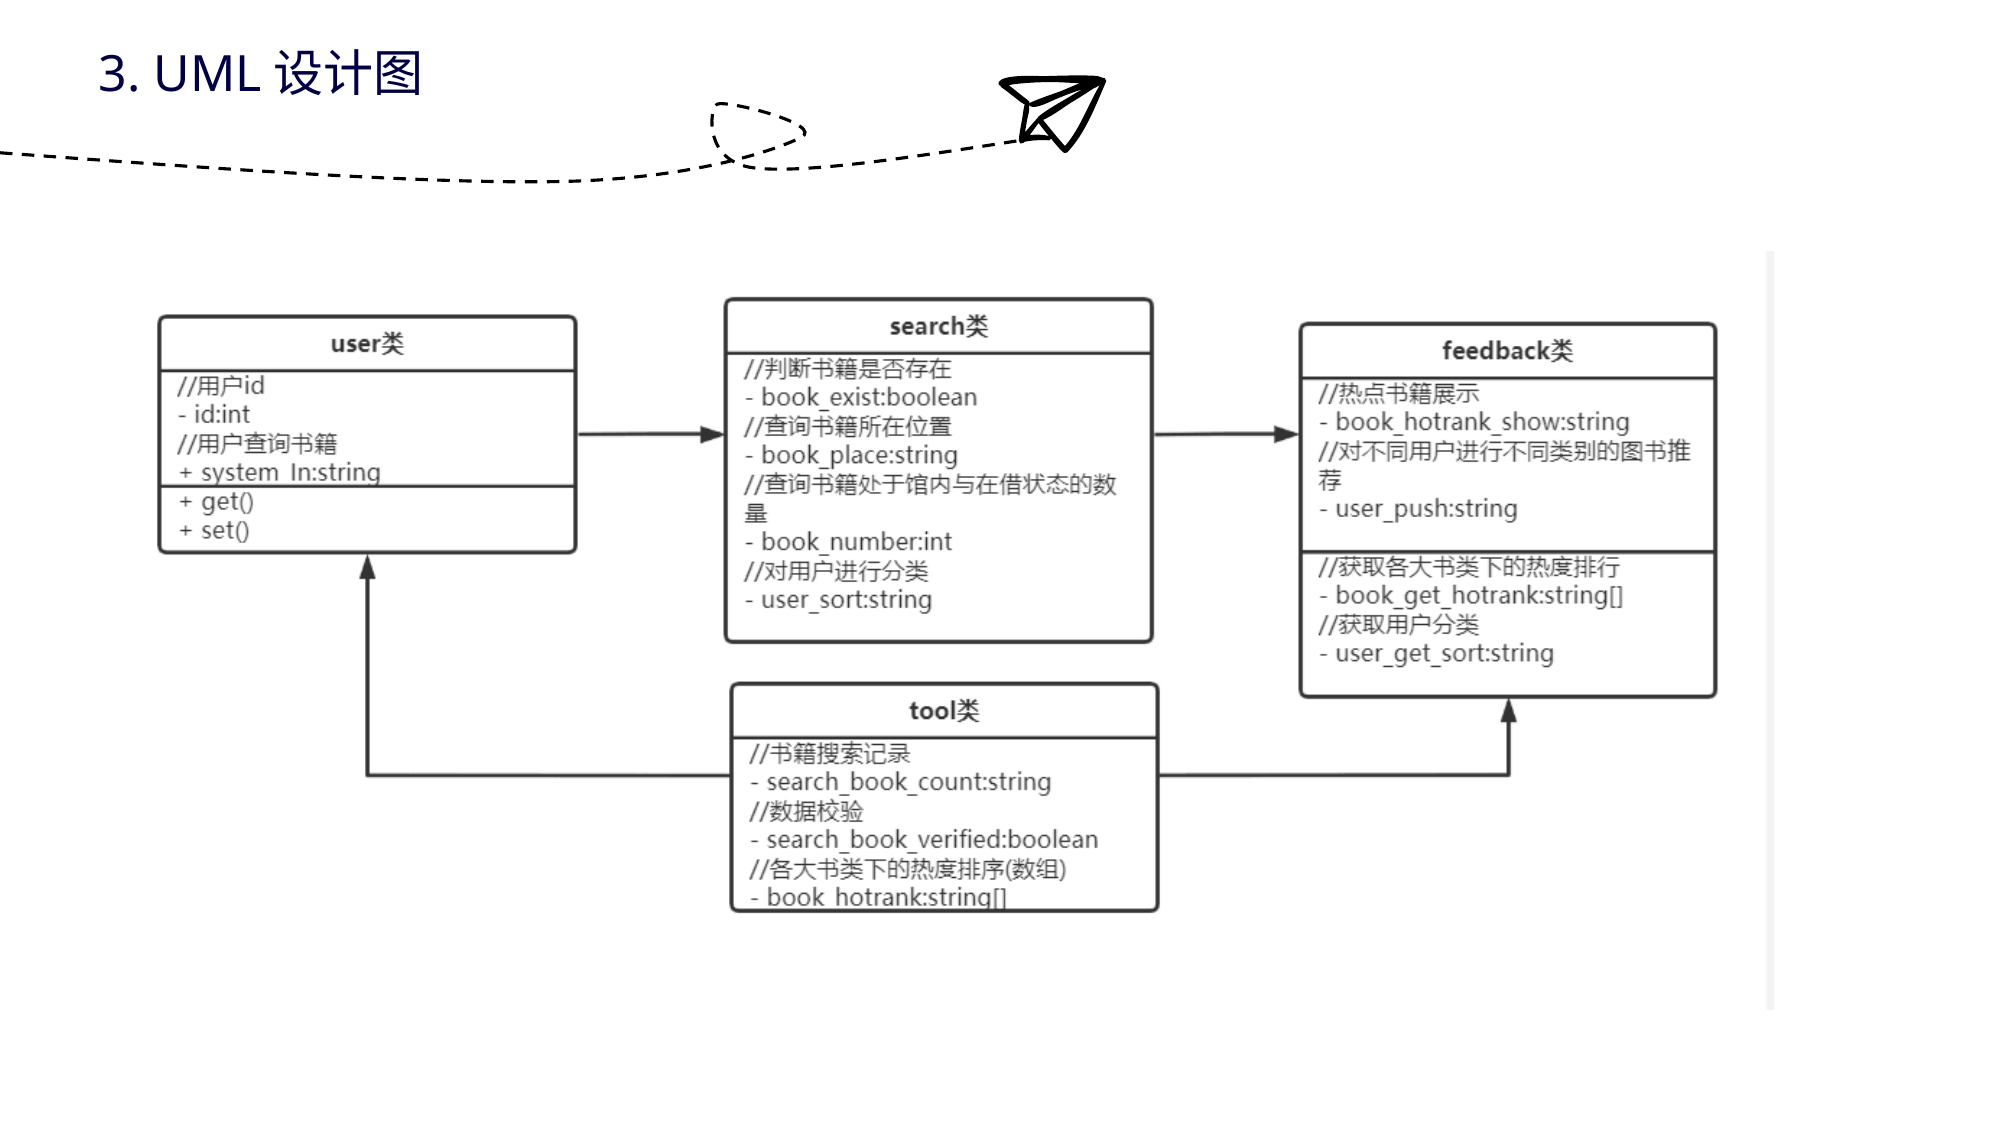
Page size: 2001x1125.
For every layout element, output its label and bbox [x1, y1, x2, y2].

text_box [0, 33, 1103, 182]
picture [104, 251, 1774, 1010]
